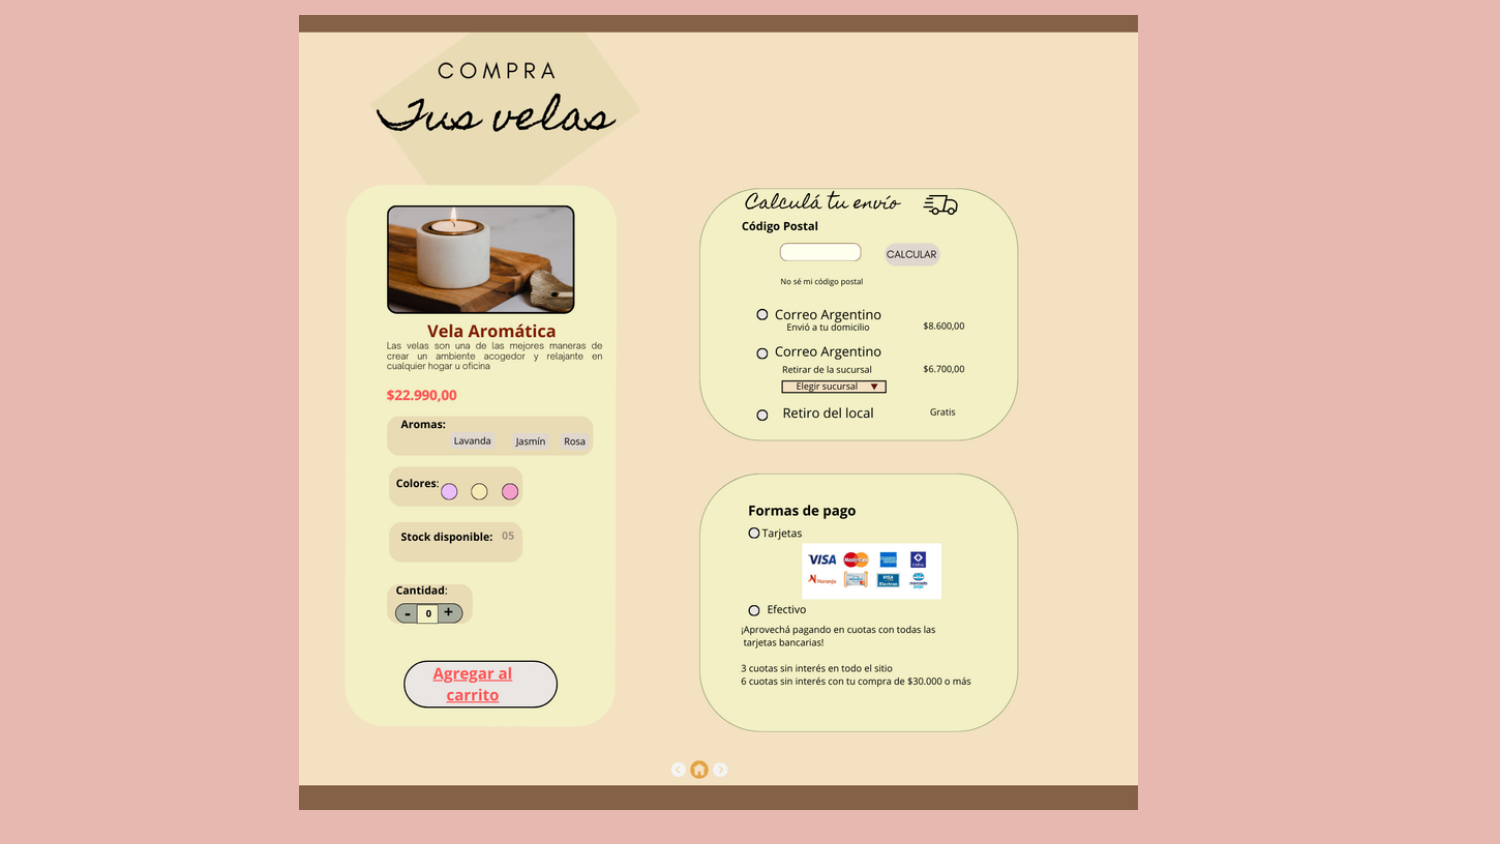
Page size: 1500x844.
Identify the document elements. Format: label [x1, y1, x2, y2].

picture [299, 15, 1138, 810]
